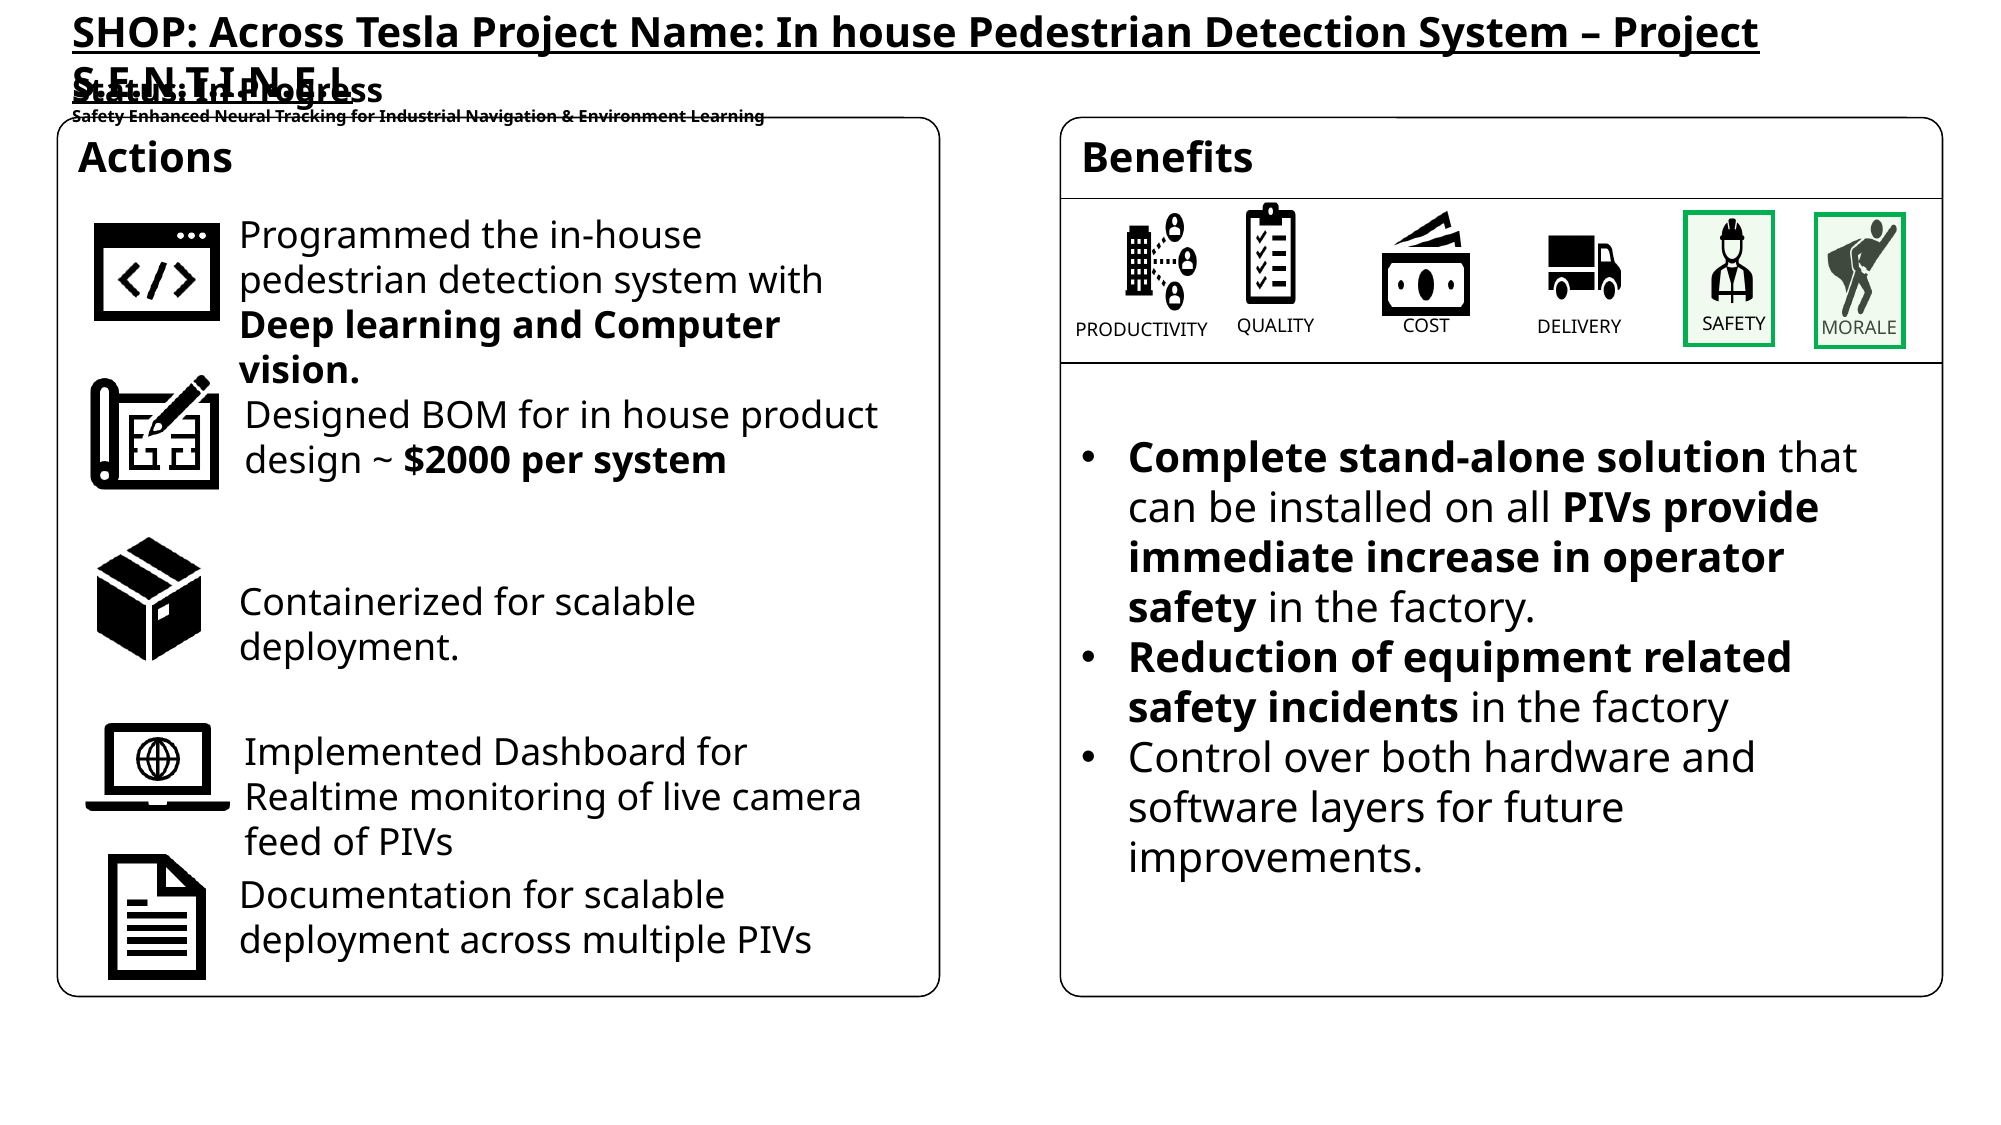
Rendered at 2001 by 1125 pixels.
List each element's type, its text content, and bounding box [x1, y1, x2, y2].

text_box Containerized for scalable deployment. [225, 570, 912, 675]
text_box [1060, 189, 1944, 373]
text_box Benefits Complete stand-alone solution that can be installed on all PIVs provide immediate increase in operator safety in the factory. Reduction of equipment related safety incidents in the factory Control over both hardware and software layers for future improvements. [1060, 373, 1943, 997]
text_box Benefits Complete stand-alone solution that can be installed on all PIVs provide immediate increase in operator safety in the factory. Reduction of equipment related safety incidents in the factory Control over both hardware and software layers for future improvements. [1060, 117, 1943, 189]
text_box Designed BOM for in house product design ~ $2000 per system [230, 383, 918, 489]
picture [78, 357, 230, 509]
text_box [81, 195, 913, 402]
text_box Status: In Progress [57, 61, 407, 117]
picture [81, 690, 233, 993]
text_box Documentation for scalable deployment across multiple PIVs [233, 863, 912, 969]
text_box SHOP: Across Tesla Project Name: In house Pedestrian Detection System – Project S.E.N.T.I.N.E.L Safety Enhanced Neural Tracking for Industrial Navigation & Environment Learning [57, 0, 2000, 134]
text_box Actions [57, 134, 940, 997]
text_box Implemented Dashboard for Realtime monitoring of live camera feed of PIVs [233, 720, 918, 871]
picture [73, 523, 225, 675]
